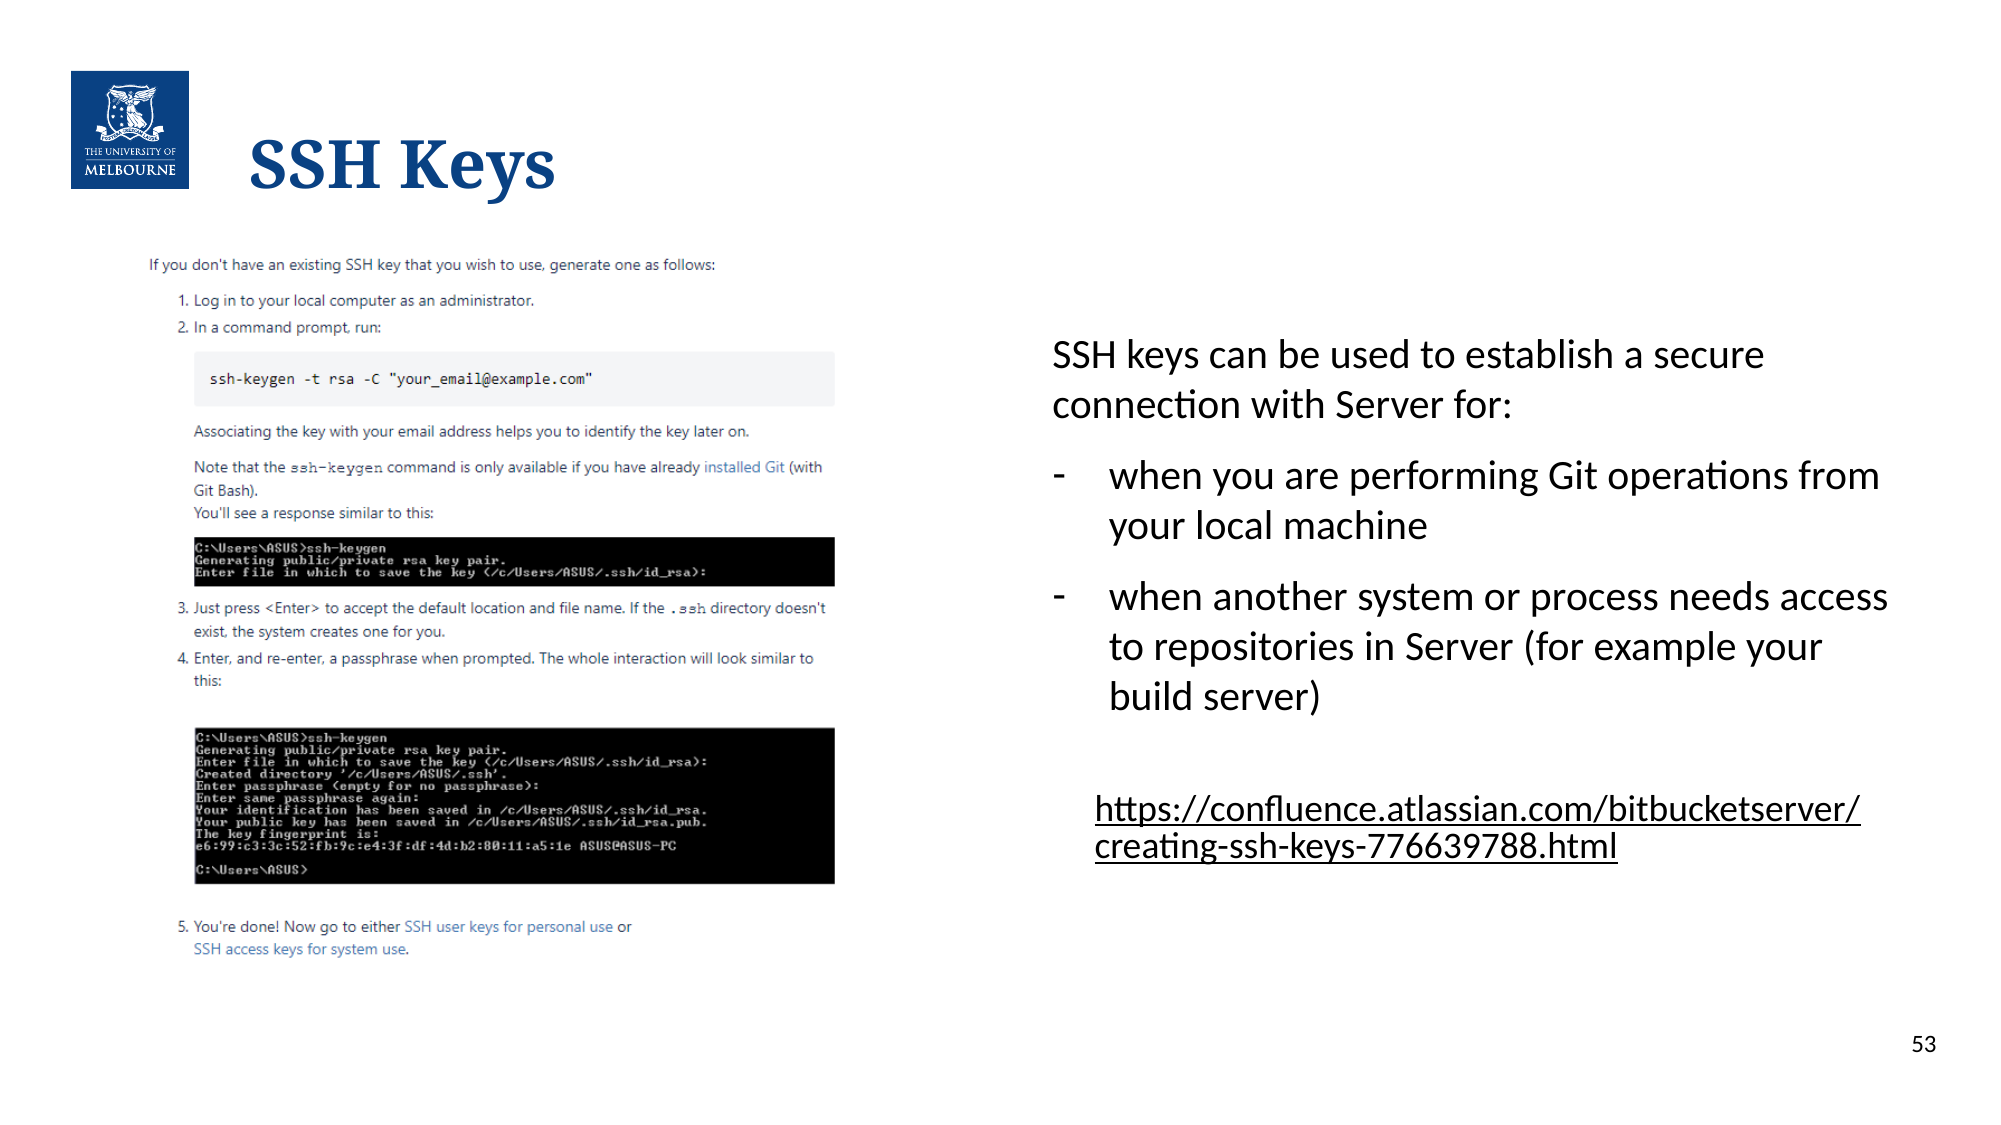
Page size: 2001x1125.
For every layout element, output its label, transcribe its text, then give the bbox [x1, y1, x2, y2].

list SSH keys can be used to establish a secure connection with Server for: when you are performing Git operations from your local machine when another system or process needs access to repositories in Server (for example your build server) [1037, 319, 1924, 742]
title SSH Keys [234, 64, 1924, 211]
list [144, 251, 846, 970]
text_box https://confluence.atlassian.com/bitbucketserver/creating-ssh-keys-776639788.html [1079, 776, 1881, 837]
slide_number 53 [1797, 1012, 1937, 1073]
